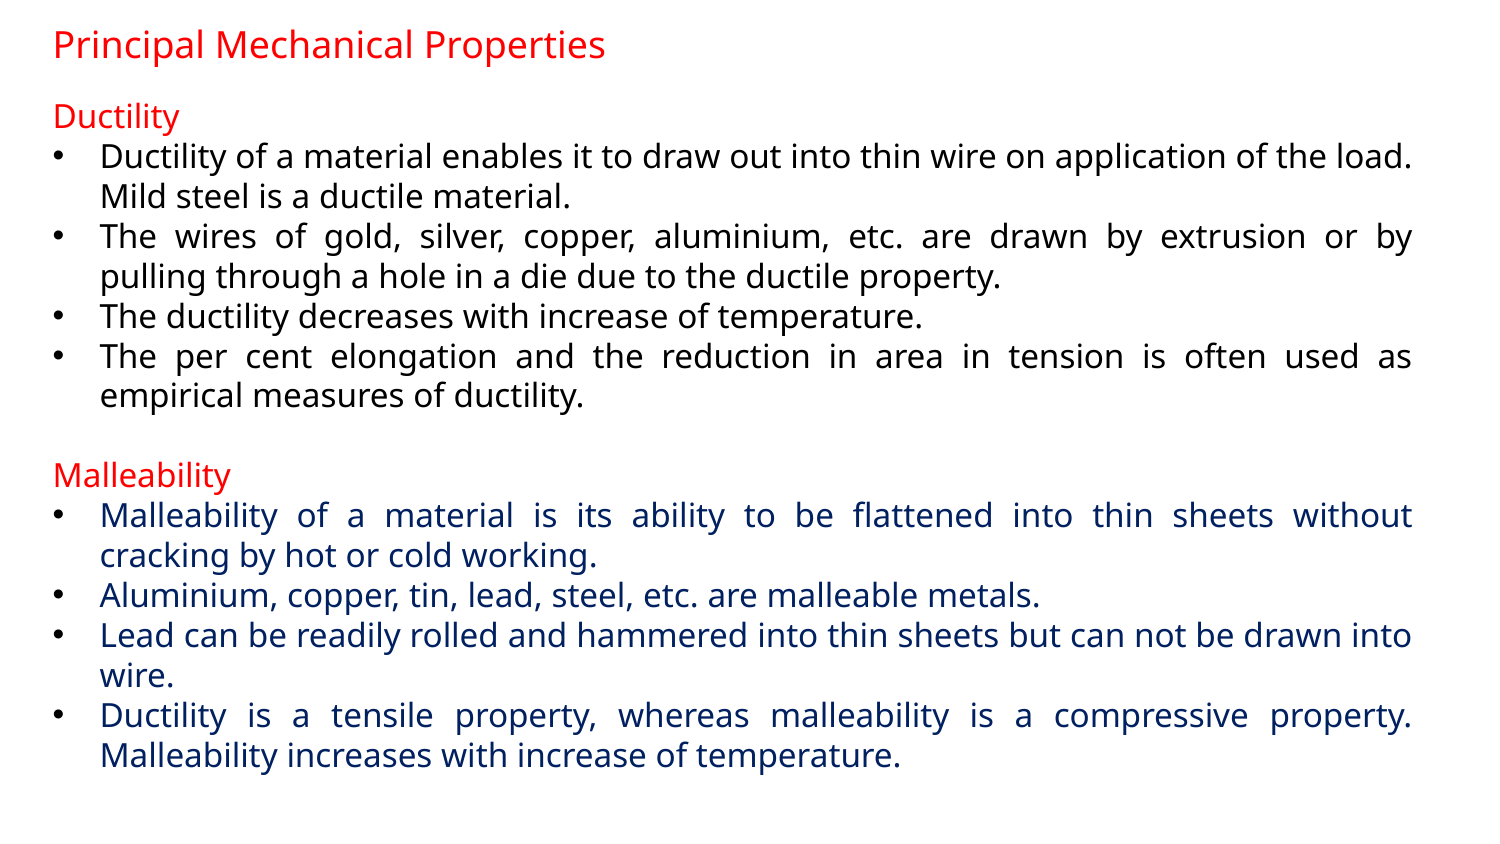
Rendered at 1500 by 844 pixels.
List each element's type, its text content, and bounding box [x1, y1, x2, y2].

text_box Ductility Ductility of a material enables it to draw out into thin wire on application of the load. Mild steel is a ductile material. The wires of gold, silver, copper, aluminium, etc. are drawn by extrusion or by pulling through a hole in a die due to the ductile property. The ductility decreases with increase of temperature. The per cent elongation and the reduction in area in tension is often used as empirical measures of ductility. Malleability Malleability of a material is its ability to be flattened into thin sheets without cracking by hot or cold working. Aluminium, copper, tin, lead, steel, etc. are malleable metals. Lead can be readily rolled and hammered into thin sheets but can not be drawn into wire. Ductility is a tensile property, whereas malleability is a compressive property. Malleability increases with increase of temperature. [37, 87, 1430, 782]
text_box Principal Mechanical Properties [37, 13, 788, 74]
